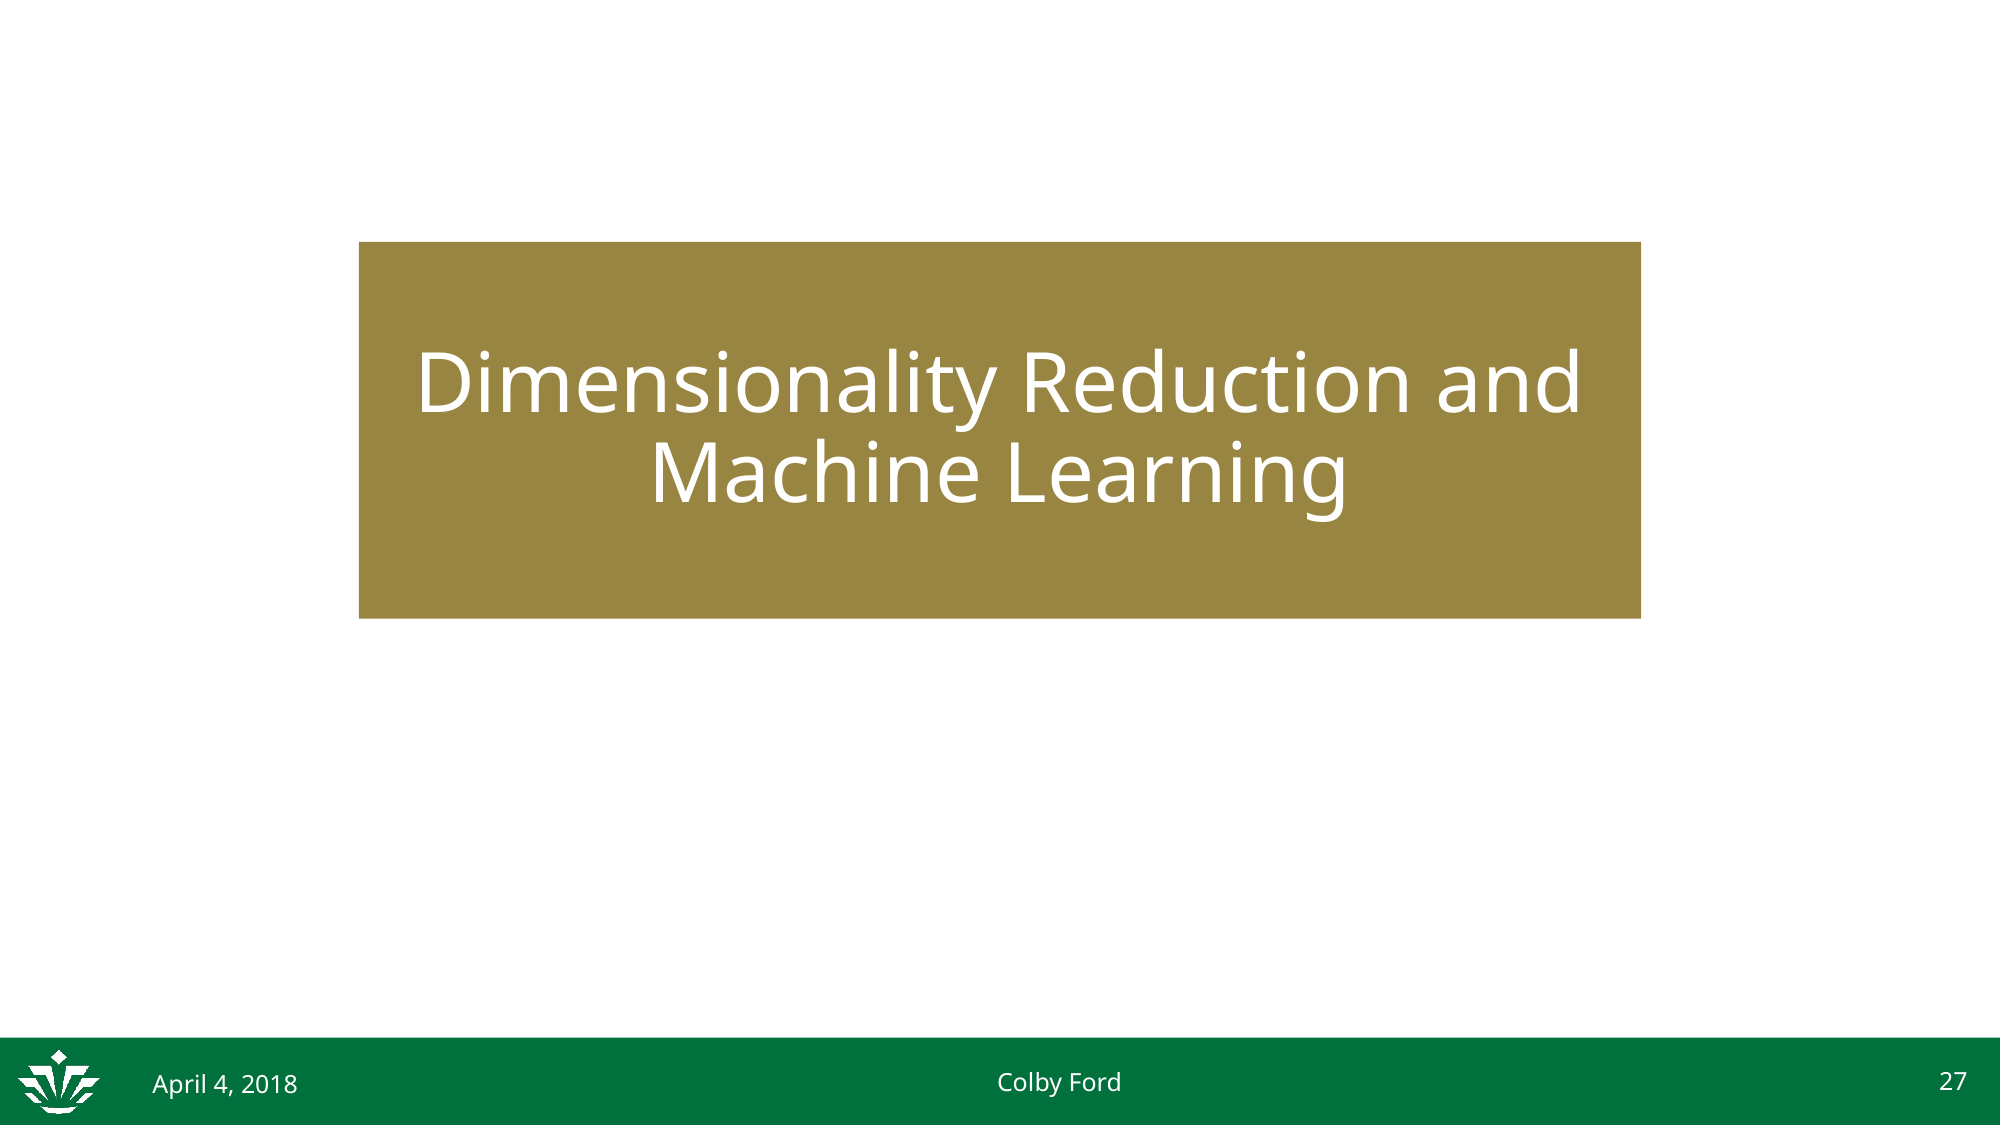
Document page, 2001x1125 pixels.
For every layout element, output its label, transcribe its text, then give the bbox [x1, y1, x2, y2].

footer Colby Ford [624, 1053, 1495, 1114]
slide_number 27 [1532, 1052, 1983, 1113]
title Dimensionality Reduction and Machine Learning [358, 241, 1642, 619]
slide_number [137, 1053, 588, 1114]
